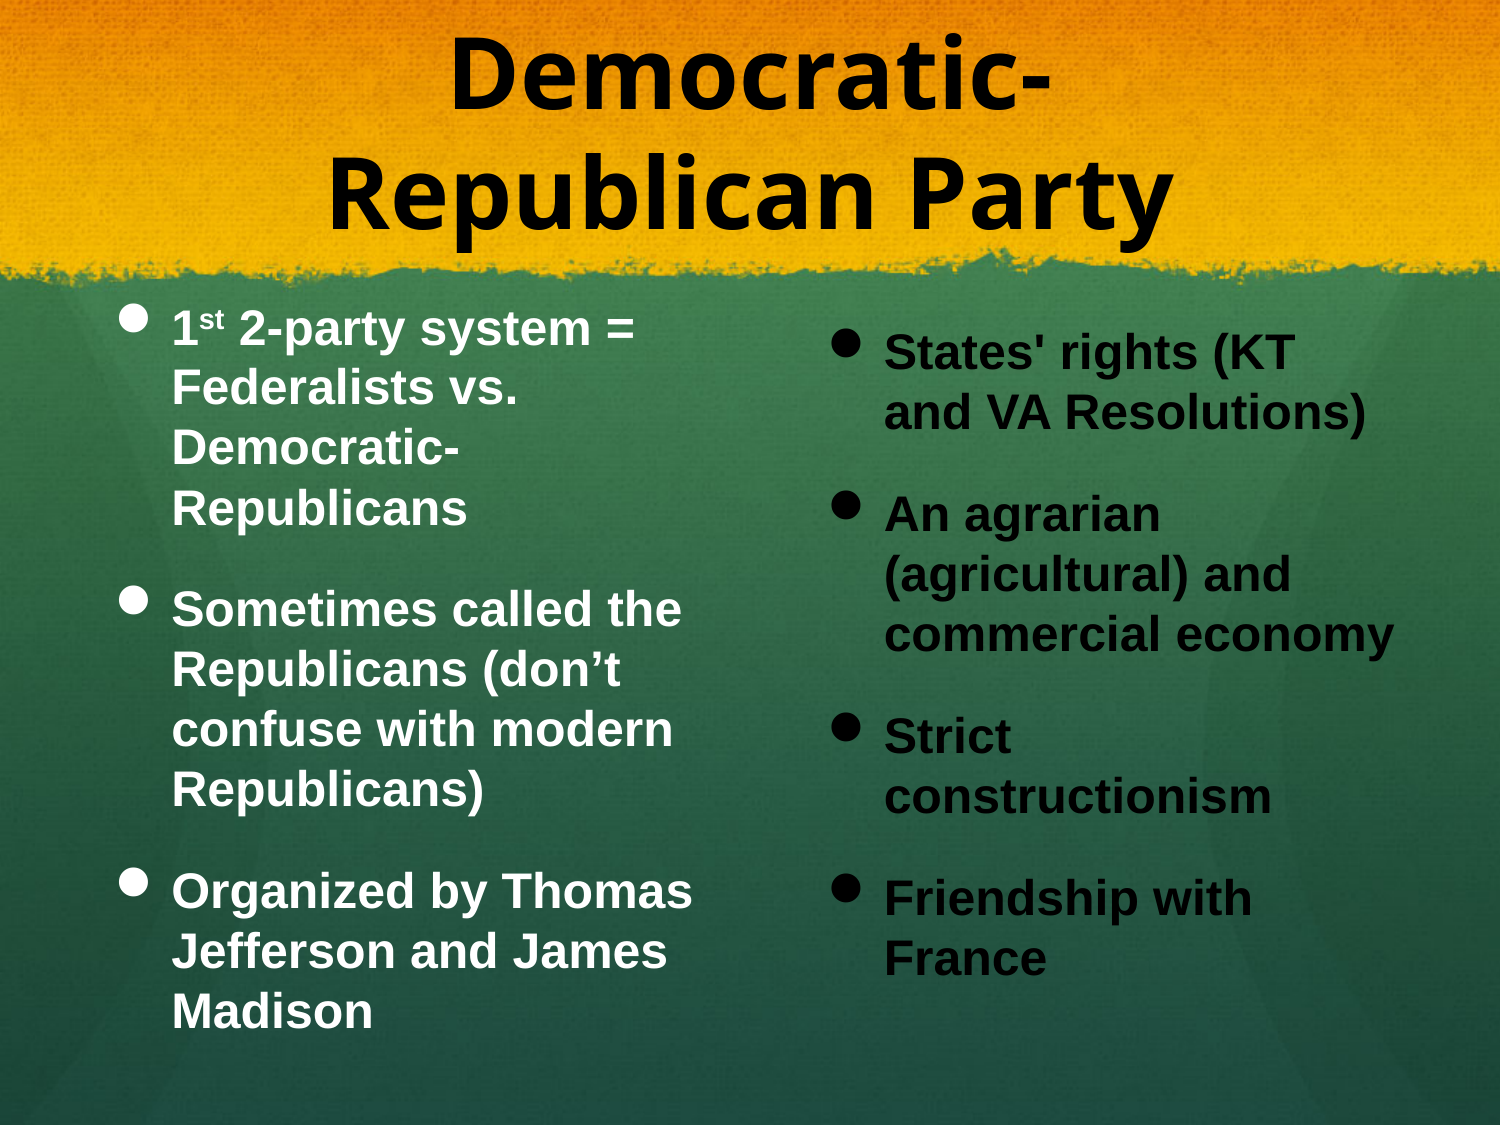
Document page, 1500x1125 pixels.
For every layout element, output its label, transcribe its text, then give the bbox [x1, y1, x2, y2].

picture [0, 0, 1500, 1125]
list States' rights (KT and VA Resolutions) An agrarian (agricultural) and commercial economy Strict constructionism Friendship with France [812, 793, 1413, 999]
list 1st 2-party system = Federalists vs. Democratic-Republicans Sometimes called the Republicans (don’t confuse with modern Republicans) Organized by Thomas Jefferson and James Madison [99, 287, 763, 1050]
text_box [337, 737, 1438, 793]
list States' rights (KT and VA Resolutions) An agrarian (agricultural) and commercial economy Strict constructionism Friendship with France [812, 312, 1413, 737]
title Democratic- Republican Party [125, 13, 1375, 246]
